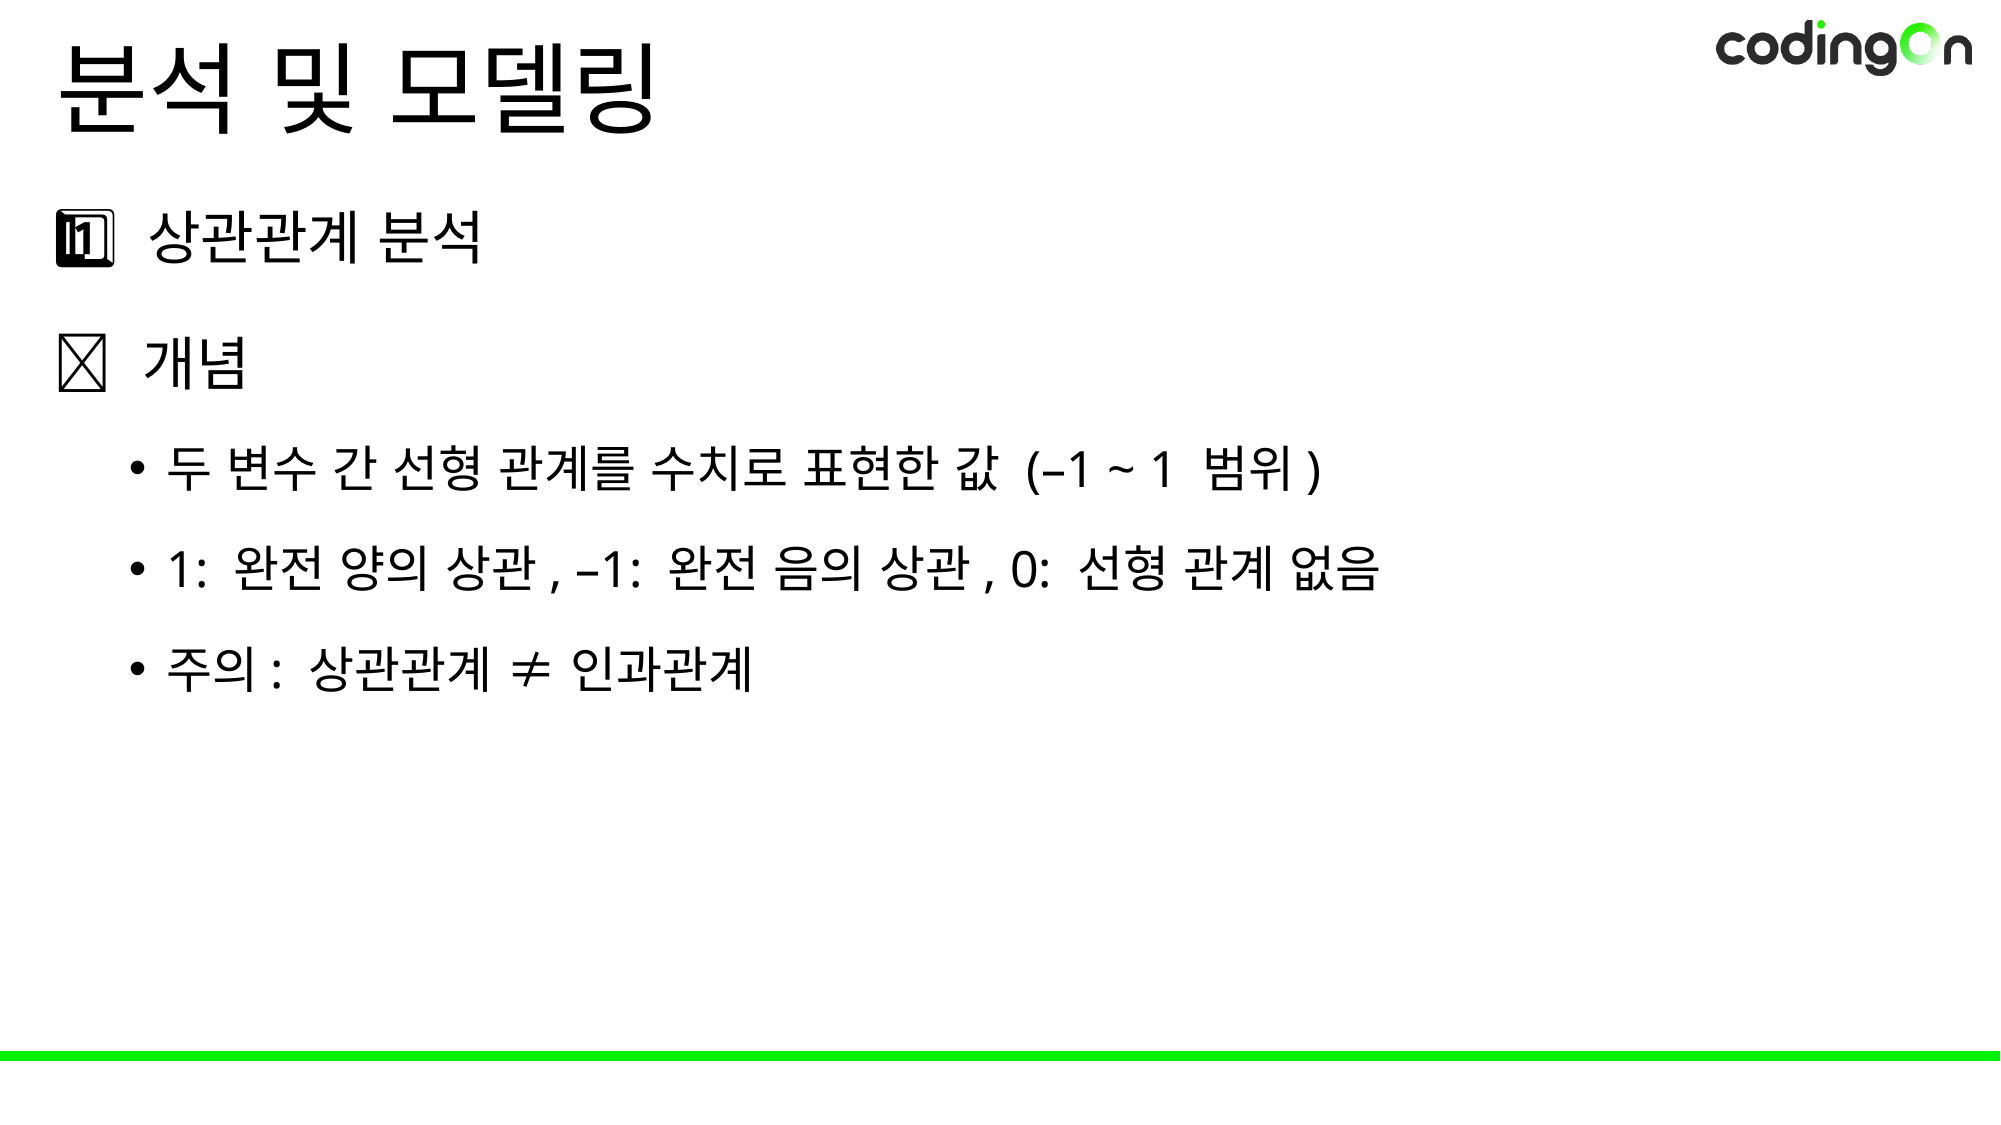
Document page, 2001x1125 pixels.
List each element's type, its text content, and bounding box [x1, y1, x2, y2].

text_box 1️⃣ 상관관계 분석 📌 개념 두 변수 간 선형 관계를 수치로 표현한 값 (–1 ~ 1 범위) 1: 완전 양의 상관, –1: 완전 음의 상관, 0: 선형 관계 없음 주의: 상관관계 ≠ 인과관계 [39, 158, 1959, 958]
picture [1767, 20, 1972, 76]
title 분석 및 모델링 [41, 0, 1767, 158]
